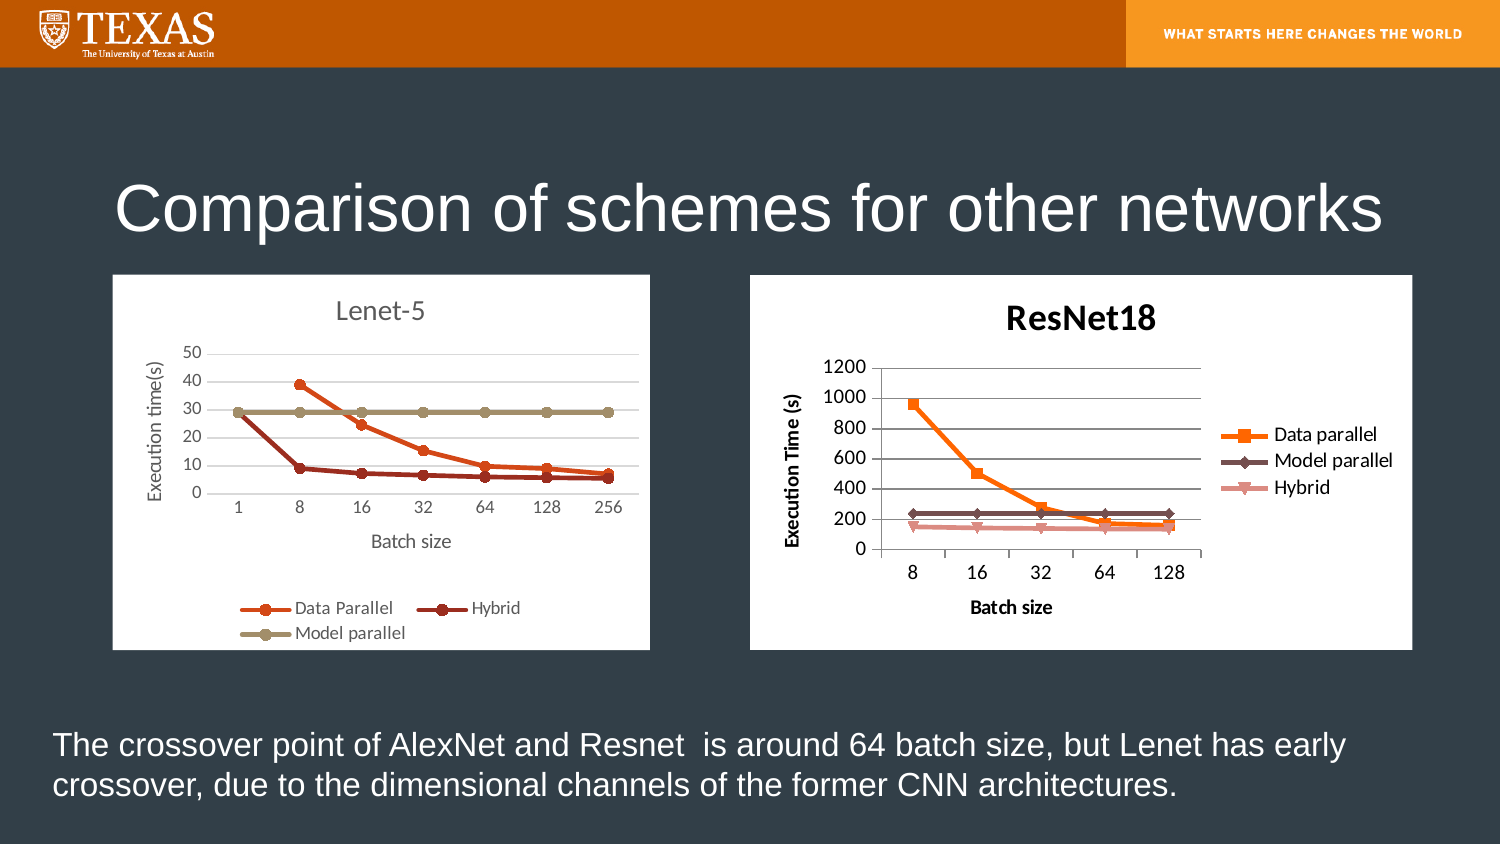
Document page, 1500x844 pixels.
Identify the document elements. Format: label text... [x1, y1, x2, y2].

picture [0, 0, 1500, 844]
title Comparison of schemes for other networks [75, 134, 1425, 275]
text_box The crossover point of AlexNet and Resnet is around 64 batch size, but Lenet has early crossover, due to the dimensional channels of the former CNN architectures. [37, 715, 1475, 811]
chart [112, 274, 651, 651]
chart [749, 274, 1413, 651]
